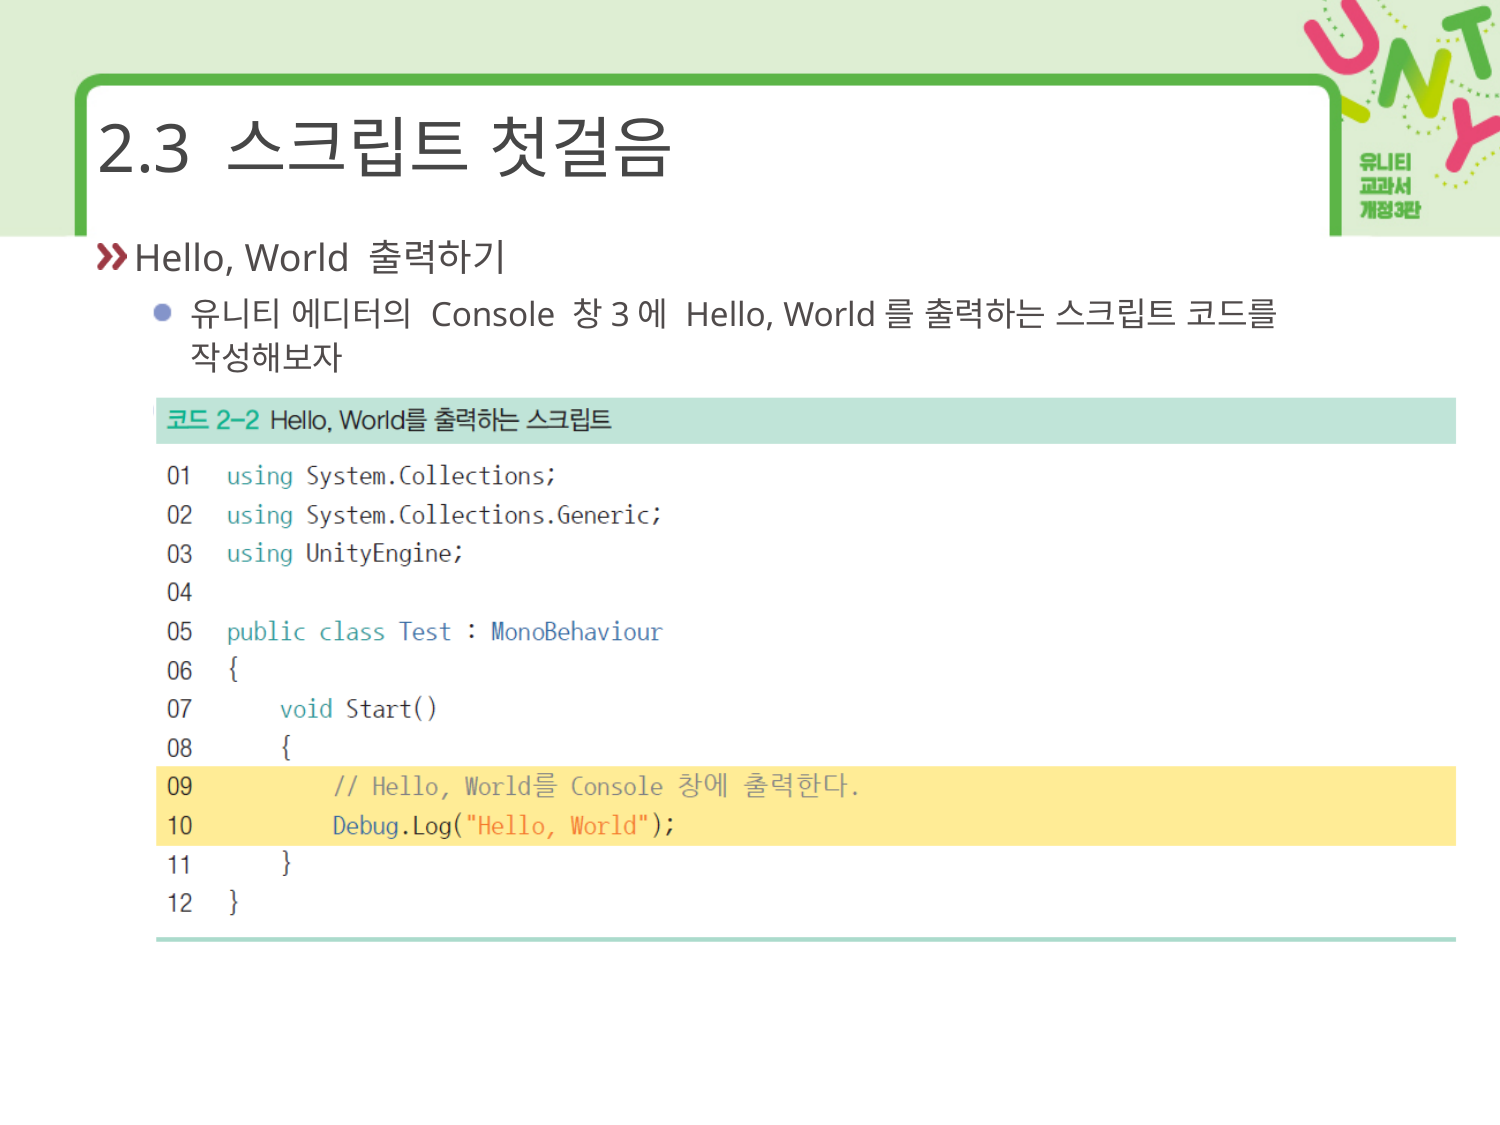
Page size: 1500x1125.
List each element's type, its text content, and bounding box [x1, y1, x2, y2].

title 2.3 스크립트 첫걸음 [82, 61, 1413, 193]
picture [0, 0, 1500, 1125]
list Hello, World 출력하기 유니티 에디터의 Console 창3에 Hello, World를 출력하는 스크립트 코드를 작성해보자 Start 메서드의 중괄호({}) 안에 다음과 같이 입력함 [81, 222, 1412, 1037]
